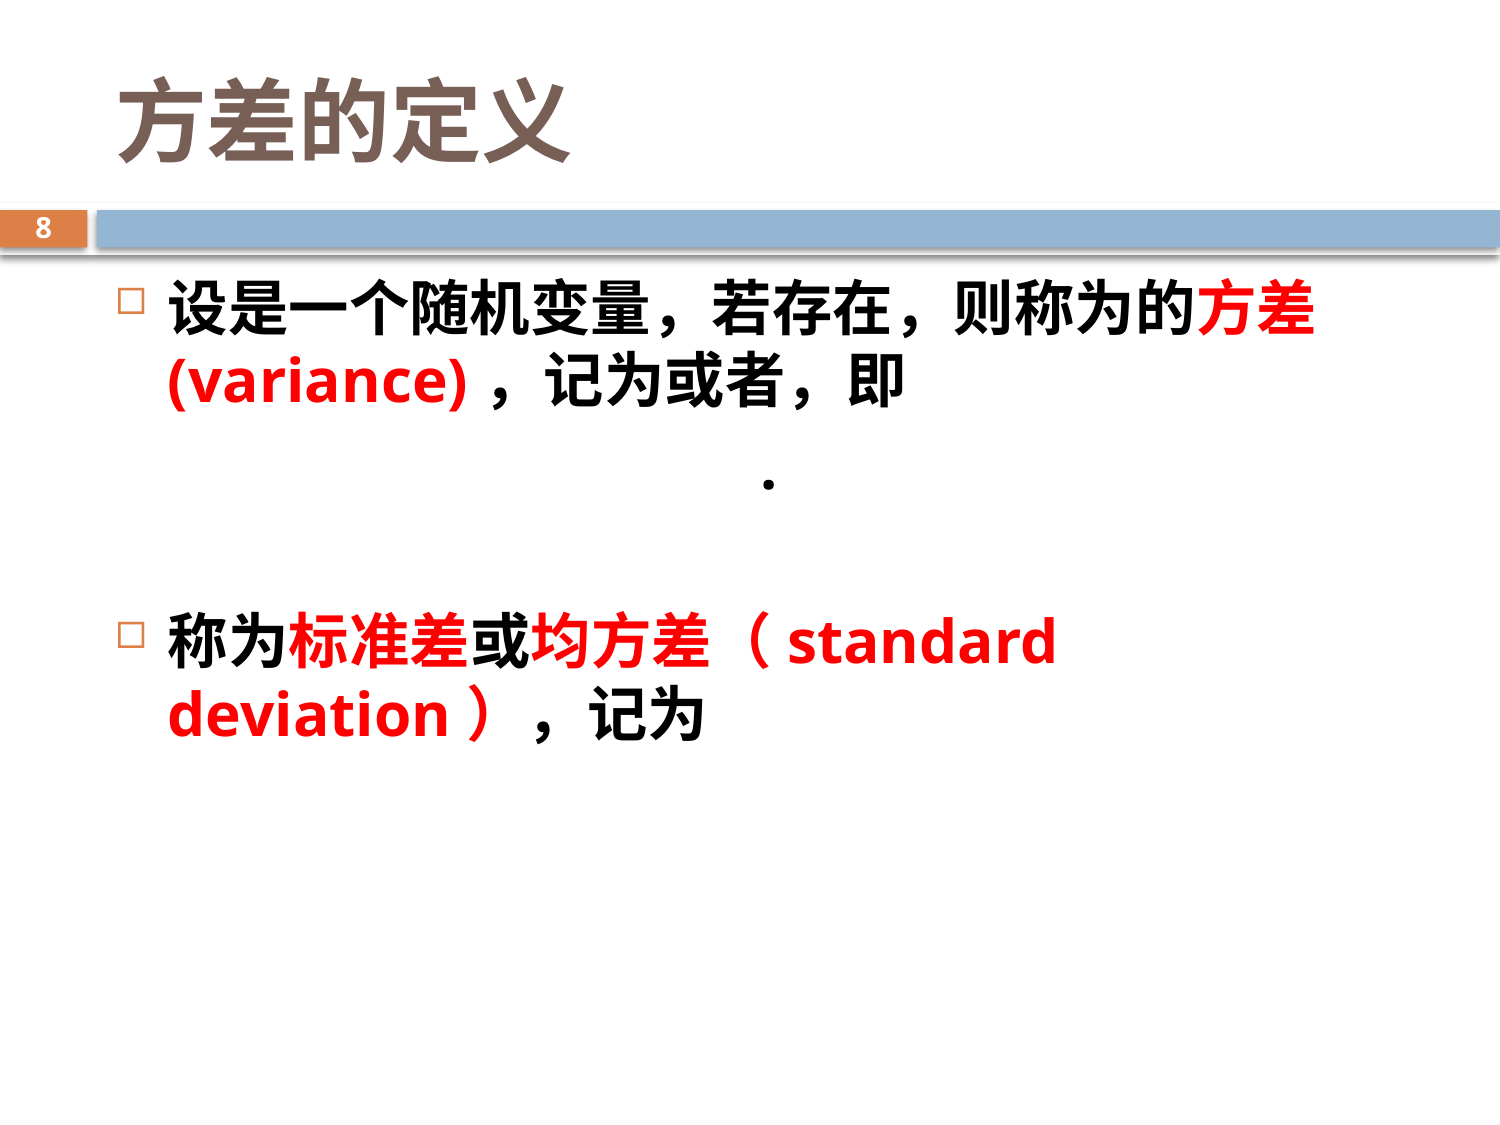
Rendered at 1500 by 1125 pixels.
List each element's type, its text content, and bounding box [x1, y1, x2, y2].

slide_number 8 [0, 208, 88, 249]
title 方差的定义 [100, 37, 1438, 200]
